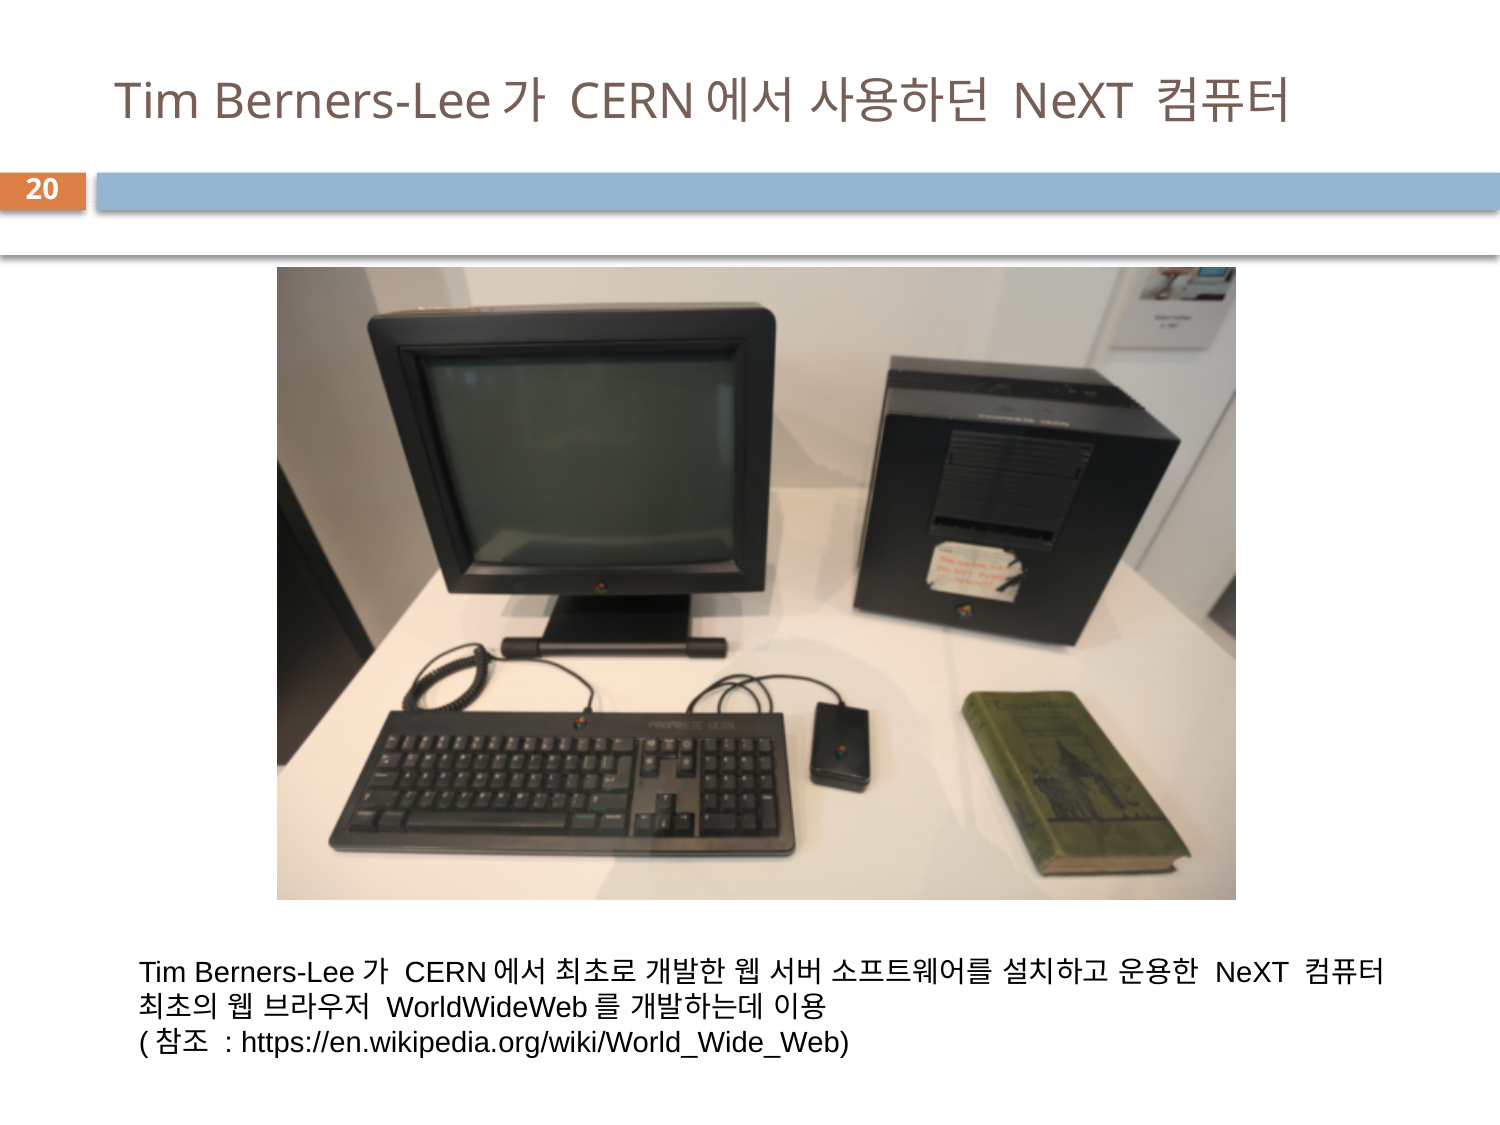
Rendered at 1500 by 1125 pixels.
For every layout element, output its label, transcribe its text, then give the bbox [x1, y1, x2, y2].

text_box Tim Berners-Lee가 CERN에서 최초로 개발한 웹 서버 소프트웨어를 설치하고 운용한 NeXT 컴퓨터 최초의 웹 브라우저 WorldWideWeb를 개발하는데 이용 (참조 : https://en.wikipedia.org/wiki/World_Wide_Web) [123, 945, 1448, 1066]
picture [277, 266, 1236, 901]
slide_number 20 [0, 170, 87, 211]
title Tim Berners-Lee가 CERN에서 사용하던 NeXT 컴퓨터 [99, 37, 1438, 161]
